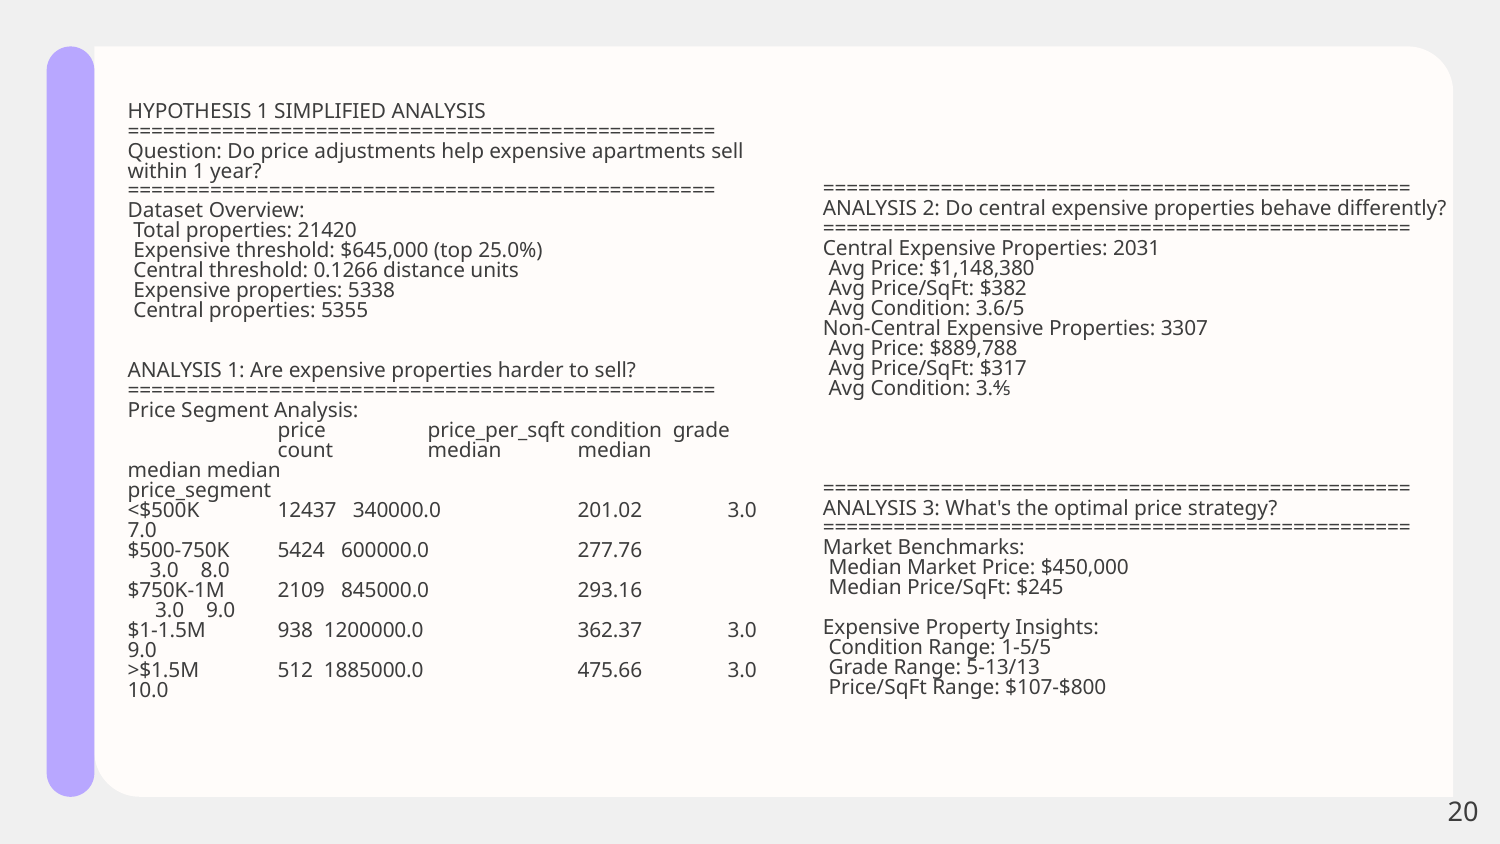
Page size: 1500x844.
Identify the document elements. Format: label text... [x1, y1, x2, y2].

slide_number ‹#› [1403, 779, 1494, 844]
title ================================================== ANALYSIS 2: Do central expensive properties behave differently? ================================================== Central Expensive Properties: 2031 Avg Price: $1,148,380 Avg Price/SqFt: $382 Avg Condition: 3.6/5 Non-Central Expensive Properties: 3307 Avg Price: $889,788 Avg Price/SqFt: $317 Avg Condition: 3.⅘ ================================================== ANALYSIS 3: What's the optimal price strategy? ================================================== Market Benchmarks: Median Market Price: $450,000 Median Price/SqFt: $245 Expensive Property Insights: Condition Range: 1-5/5 Grade Range: 5-13/13 Price/SqFt Range: $107-$800 [822, 63, 1494, 815]
title HYPOTHESIS 1 SIMPLIFIED ANALYSIS ================================================== Question: Do price adjustments help expensive apartments sell within 1 year? ================================================== Dataset Overview: Total properties: 21420 Expensive threshold: $645,000 (top 25.0%) Central threshold: 0.1266 distance units Expensive properties: 5338 Central properties: 5355 ANALYSIS 1: Are expensive properties harder to sell? ================================================== Price Segment Analysis: price price_per_sqft condition grade count median median median median price_segment <$500K 12437 340000.0 201.02 3.0 7.0 $500-750K 5424 600000.0 277.76 3.0 8.0 $750K-1M 2109 845000.0 293.16 3.0 9.0 $1-1.5M 938 1200000.0 362.37 3.0 9.0 >$1.5M 512 1885000.0 475.66 3.0 10.0 [127, 46, 799, 797]
